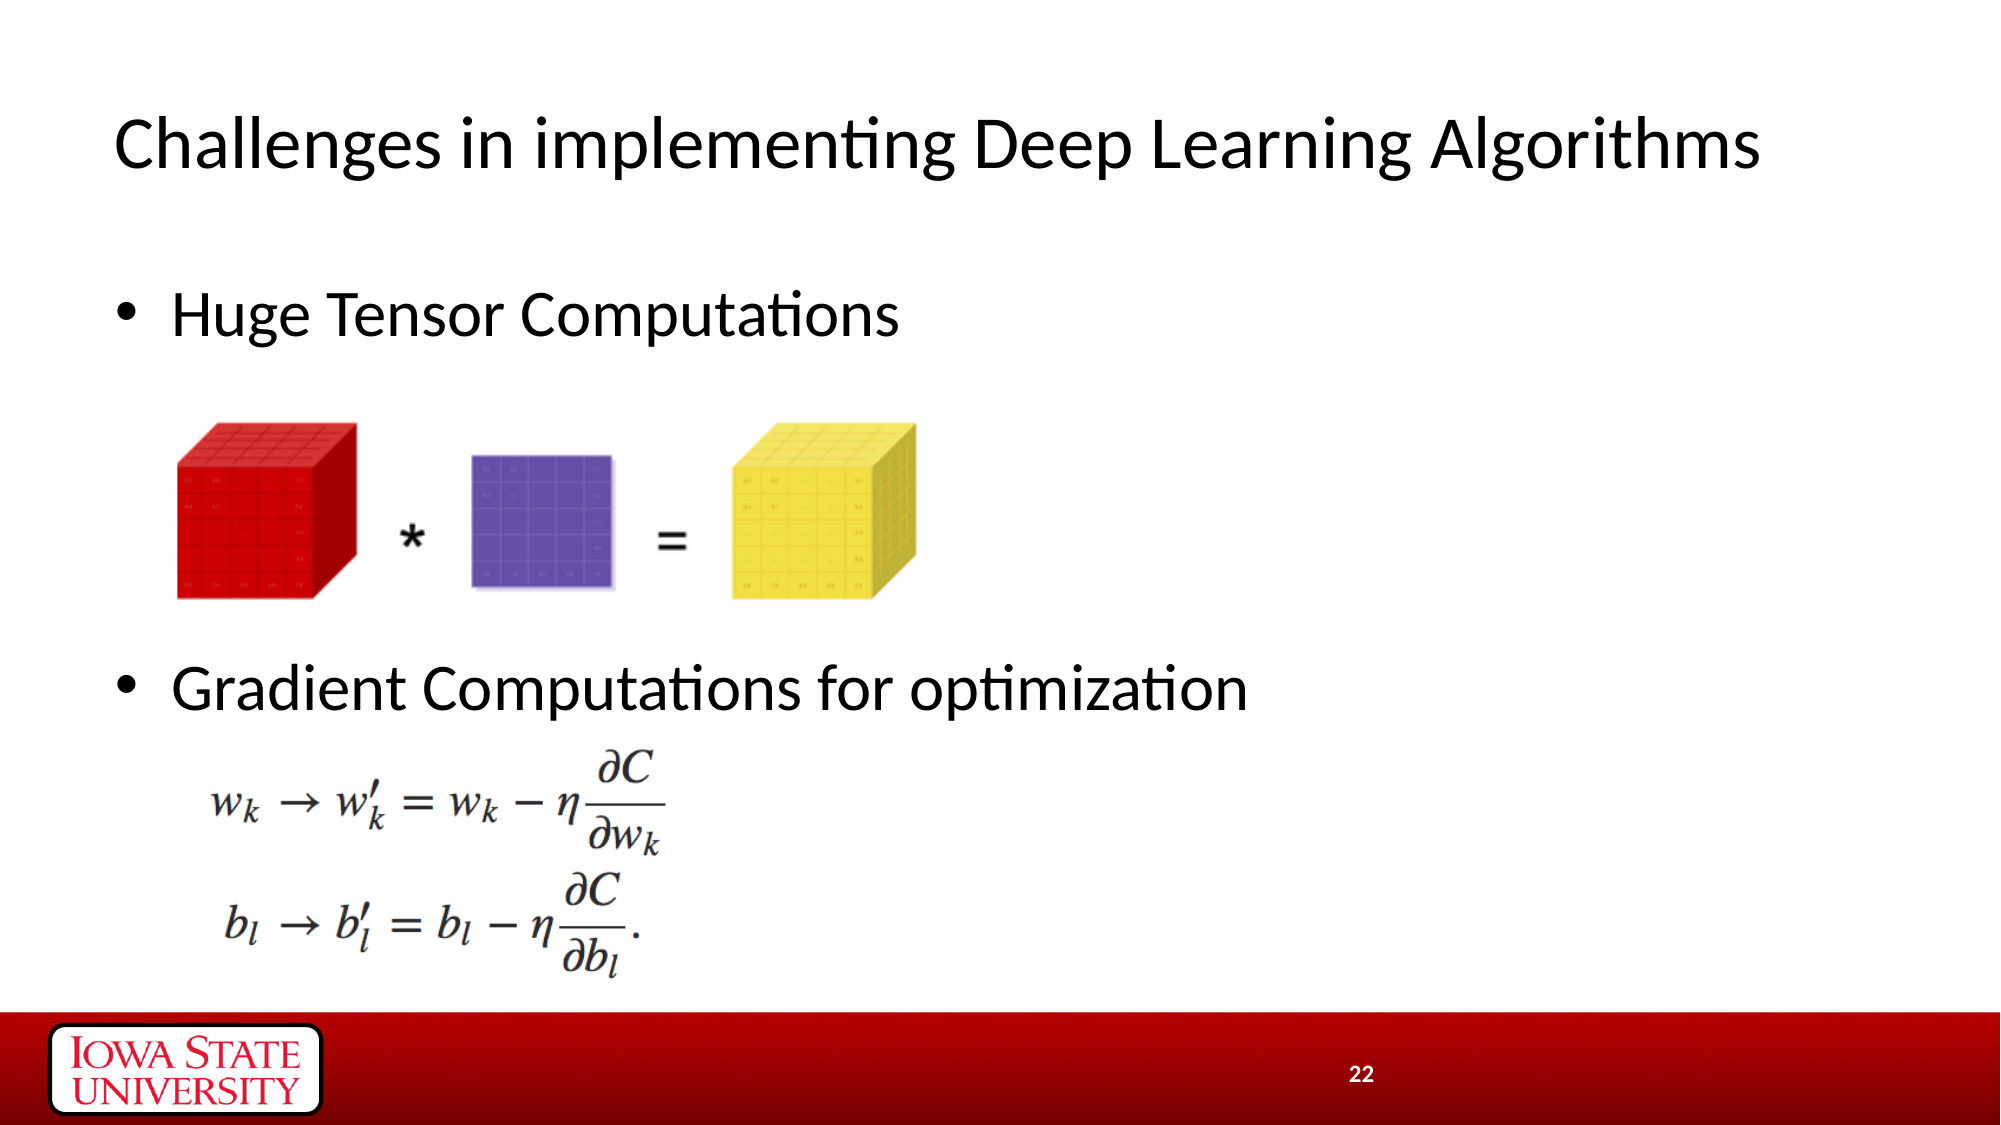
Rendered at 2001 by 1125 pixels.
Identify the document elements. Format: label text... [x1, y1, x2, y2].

picture [177, 351, 920, 647]
title Challenges in implementing Deep Learning Algorithms [99, 45, 1900, 233]
slide_number 22 [1128, 1042, 1595, 1103]
picture [71, 1035, 300, 1105]
list Huge Tensor Computations Gradient Computations for optimization [99, 262, 1900, 1005]
picture [177, 727, 768, 998]
